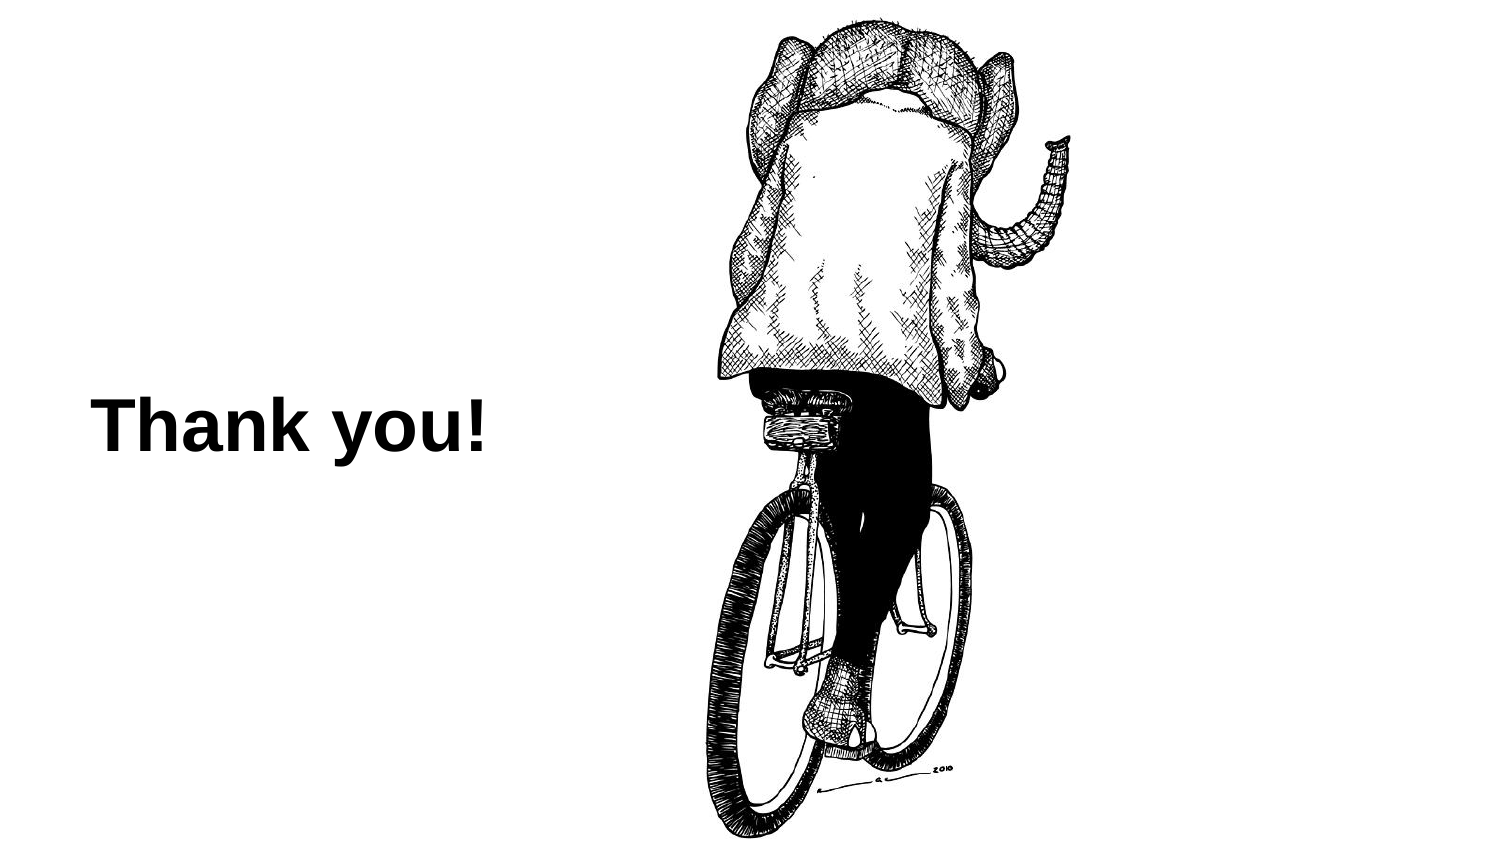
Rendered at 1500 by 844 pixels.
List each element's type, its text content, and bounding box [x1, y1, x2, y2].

title Thank you! [75, 351, 650, 493]
picture [655, 5, 1500, 844]
